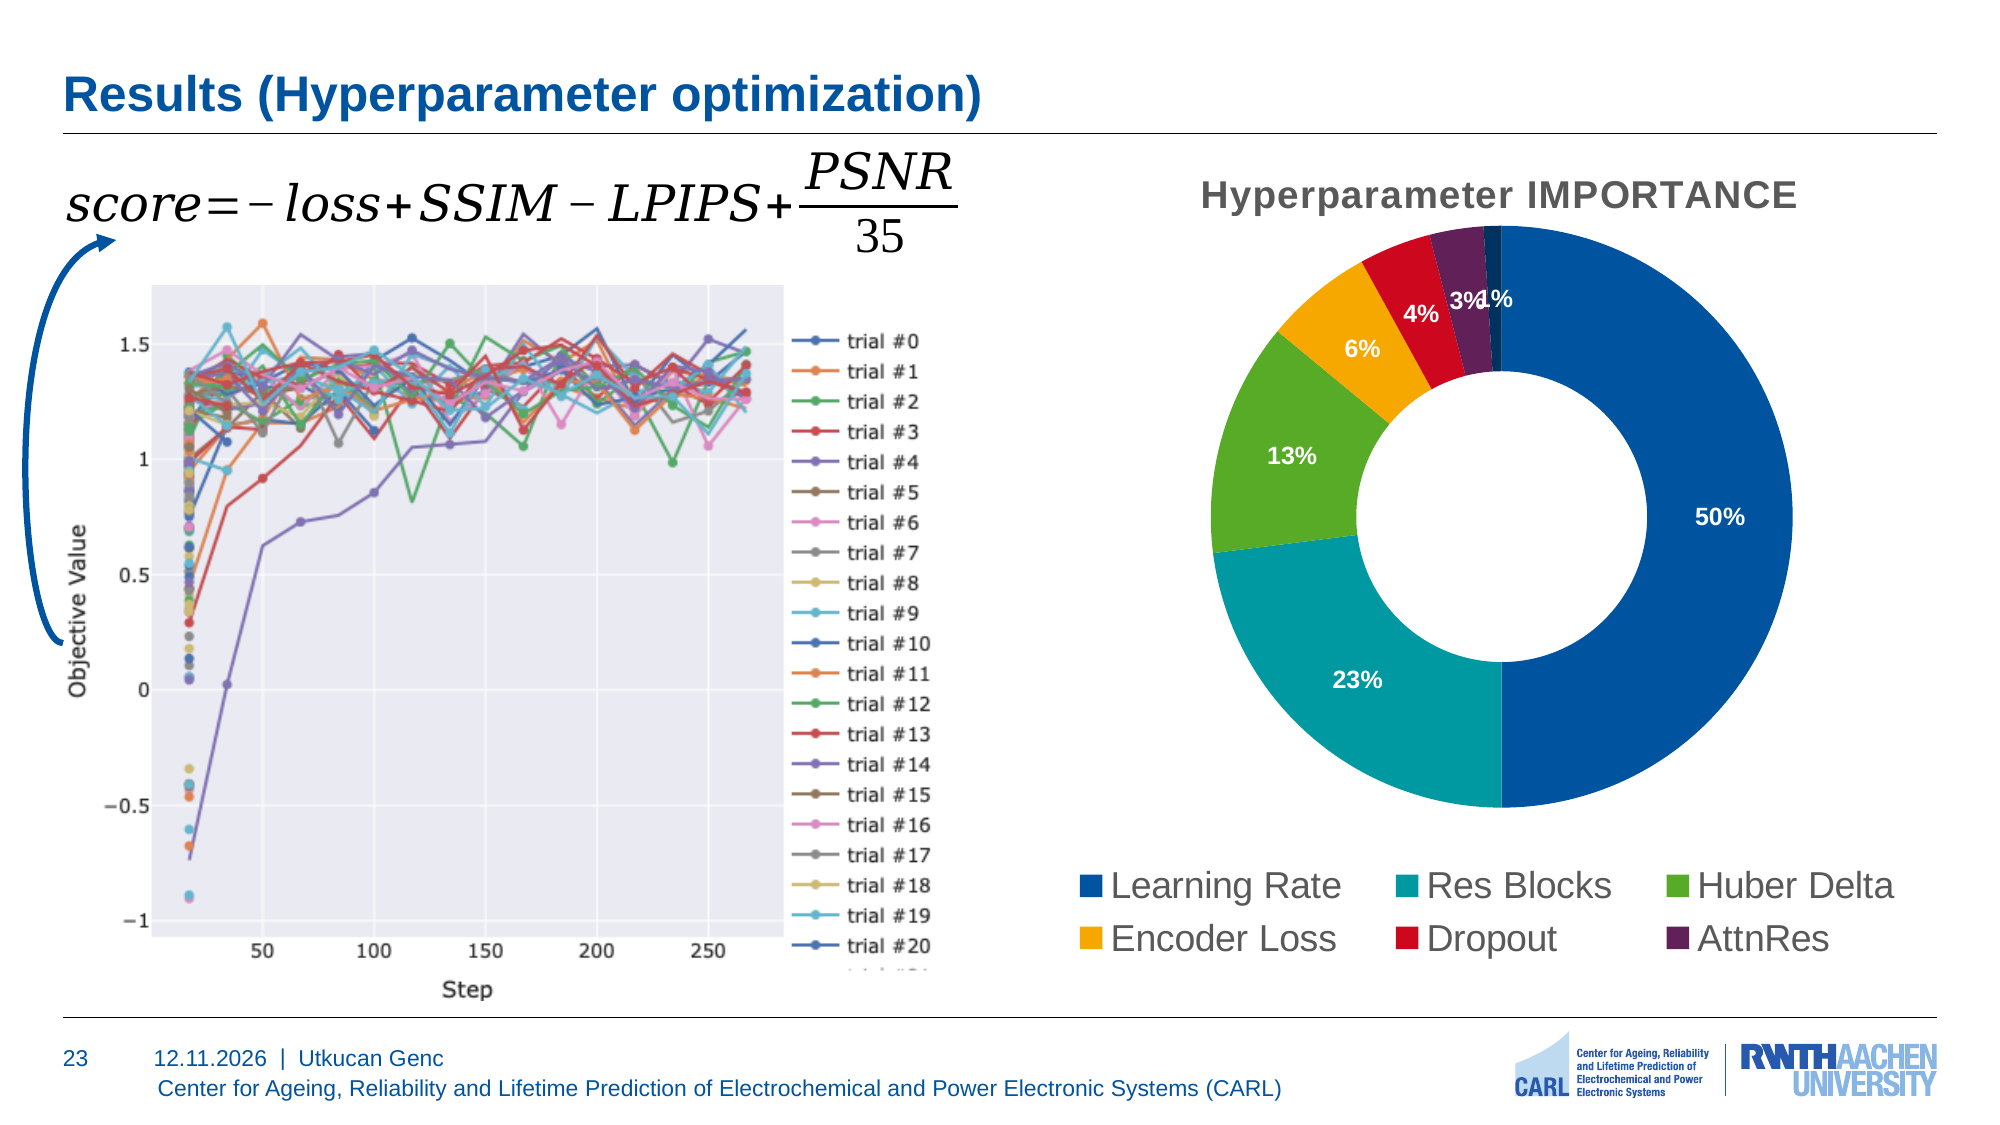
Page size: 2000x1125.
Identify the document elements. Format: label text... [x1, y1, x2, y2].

footer Utkucan Genc [298, 1043, 1019, 1125]
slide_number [153, 1043, 298, 1125]
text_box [62, 239, 117, 644]
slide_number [1019, 1043, 1084, 1125]
slide_number 23 [63, 1043, 223, 1109]
title Results (Hyperparameter optimization) [63, 33, 1937, 123]
picture [62, 285, 962, 1001]
chart [1010, 147, 1973, 977]
